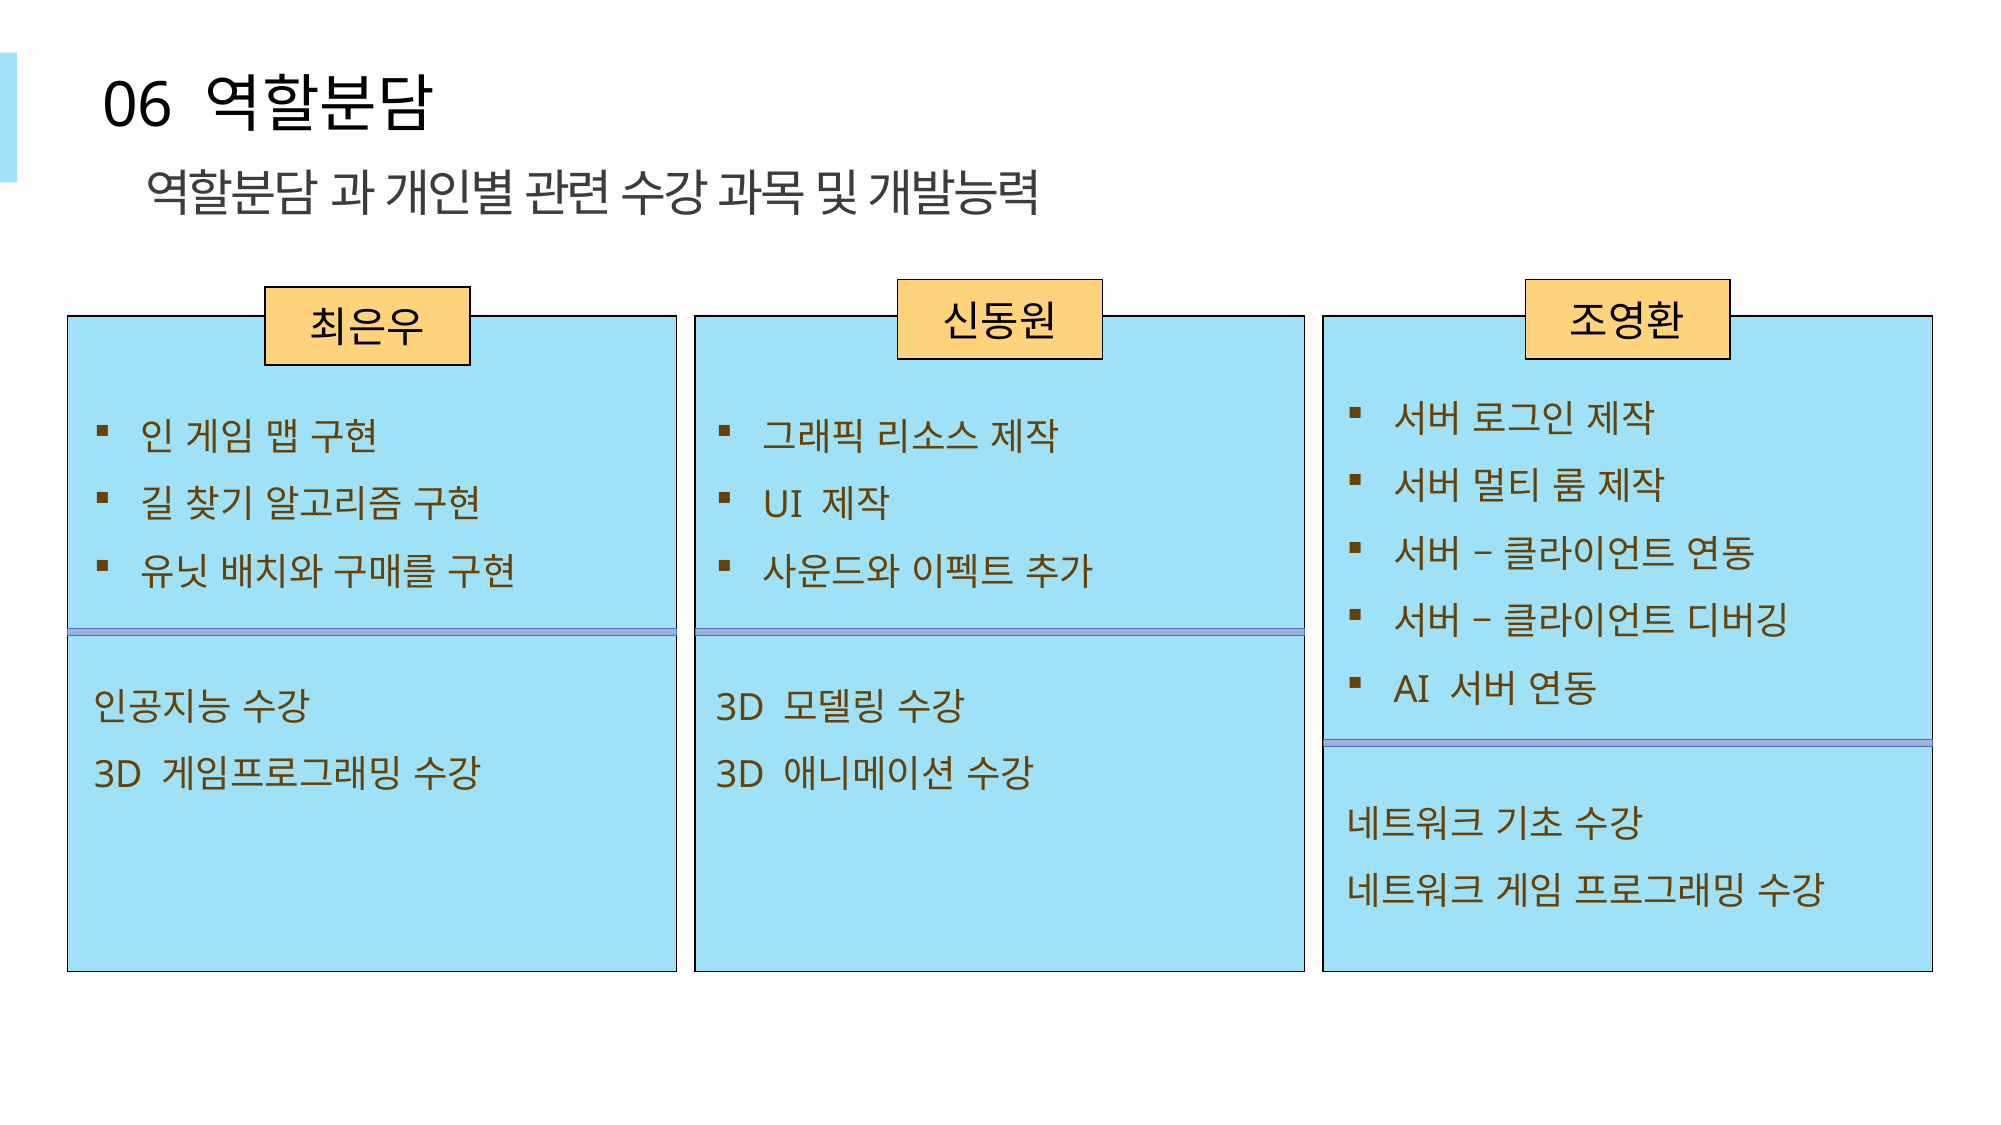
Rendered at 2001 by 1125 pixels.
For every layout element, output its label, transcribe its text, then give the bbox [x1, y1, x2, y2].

text_box 서버 로그인 제작 서버 멀티 룸 제작 서버 – 클라이언트 연동 서버 – 클라이언트 디버깅 AI 서버 연동 네트워크 기초 수강 네트워크 게임 프로그래밍 수강 [1331, 747, 1924, 920]
text_box [695, 316, 1305, 628]
text_box 인 게임 맵 구현 길 찾기 알고리즘 구현 유닛 배치와 구매를 구현 인공지능 수강 3D 게임프로그래밍 수강 [78, 636, 666, 803]
text_box 역할분담 과 개인별 관련 수강 과목 및 개발능력 [130, 153, 1058, 229]
text_box [67, 636, 677, 972]
text_box 그래픽 리소스 제작 UI 제작 사운드와 이펙트 추가 3D 모델링 수강 3D 애니메이션 수강 [700, 636, 1294, 803]
text_box 인 게임 맵 구현 길 찾기 알고리즘 구현 유닛 배치와 구매를 구현 인공지능 수강 3D 게임프로그래밍 수강 [78, 382, 666, 628]
text_box 최은우 [265, 287, 470, 365]
text_box 조영환 [1525, 279, 1731, 360]
text_box [1323, 739, 1933, 747]
text_box [695, 636, 1305, 972]
text_box [67, 628, 677, 636]
text_box 서버 로그인 제작 서버 멀티 룸 제작 서버 – 클라이언트 연동 서버 – 클라이언트 디버깅 AI 서버 연동 네트워크 기초 수강 네트워크 게임 프로그래밍 수강 [1331, 364, 1924, 739]
text_box 신동원 [897, 279, 1103, 360]
text_box [695, 628, 1305, 636]
text_box [0, 52, 18, 183]
text_box [1323, 316, 1933, 739]
text_box 06 역할분담 [87, 56, 451, 147]
text_box [67, 316, 677, 628]
text_box [1323, 747, 1933, 972]
text_box 그래픽 리소스 제작 UI 제작 사운드와 이펙트 추가 3D 모델링 수강 3D 애니메이션 수강 [700, 382, 1294, 628]
